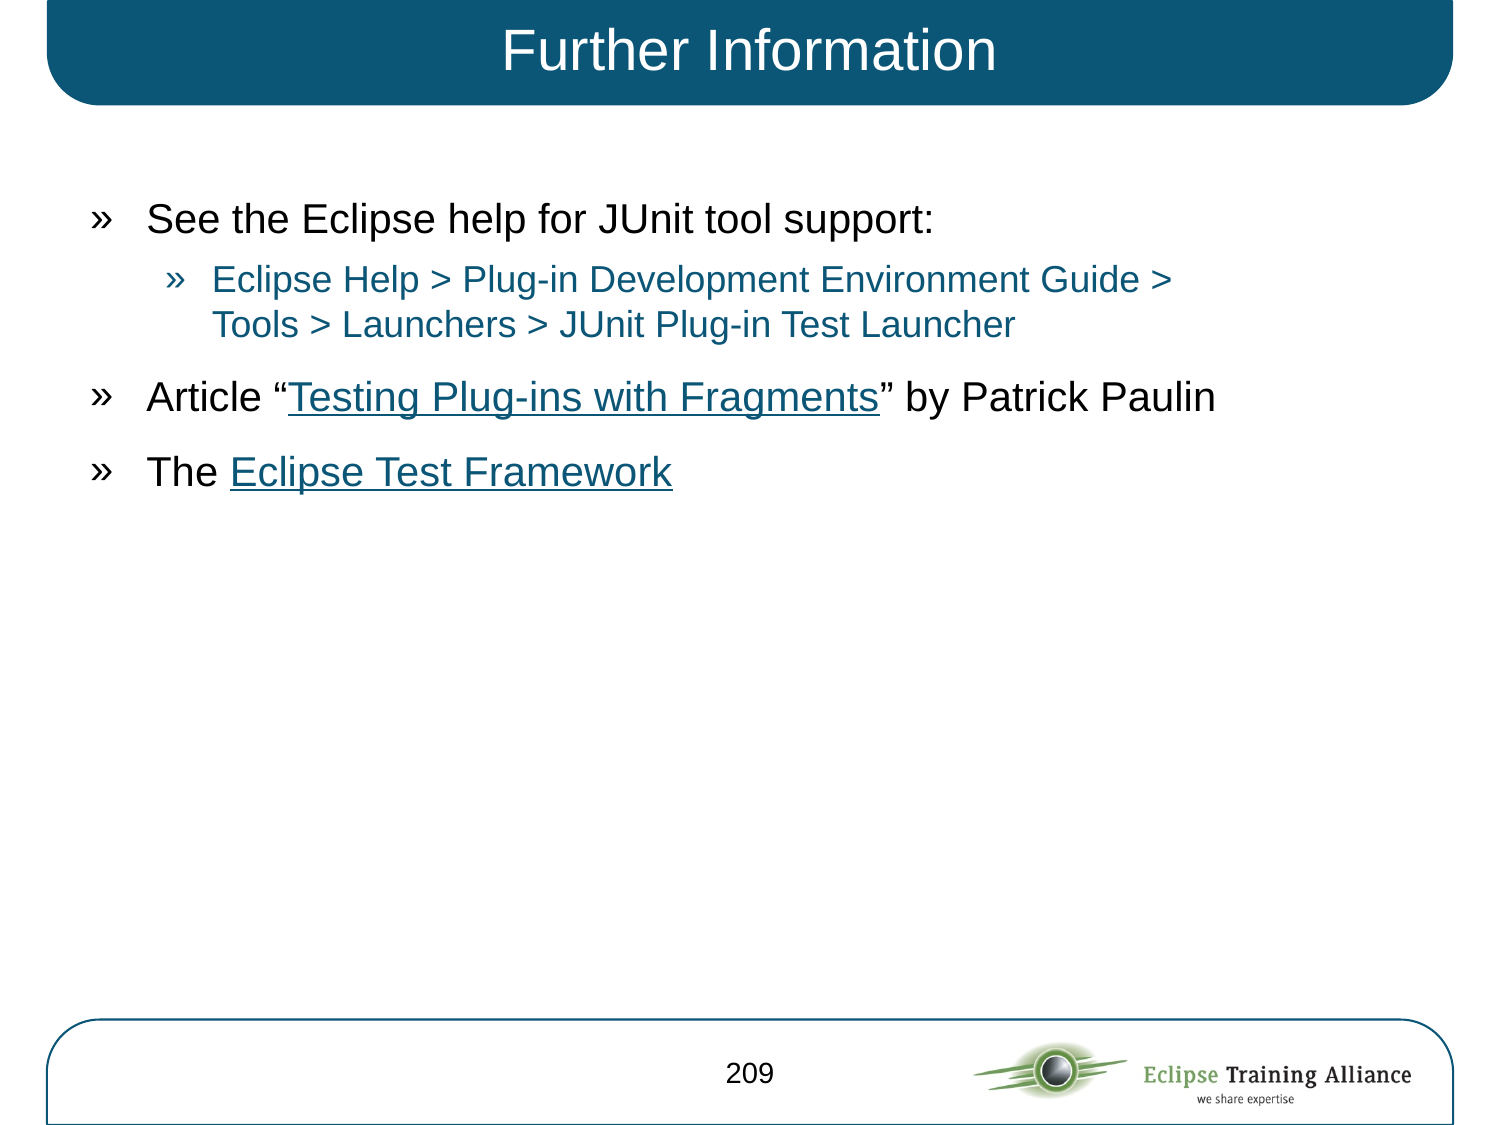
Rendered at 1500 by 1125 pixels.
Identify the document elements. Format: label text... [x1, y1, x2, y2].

title Further Information [82, 0, 1418, 94]
picture [973, 1038, 1411, 1106]
list See the Eclipse help for JUnit tool support: Eclipse Help > Plug-in Development Environment Guide > Tools > Launchers > JUnit Plug-in Test Launcher Article “Testing Plug-ins with Fragments” by Patrick Paulin The Eclipse Test Framework [75, 184, 1425, 1000]
